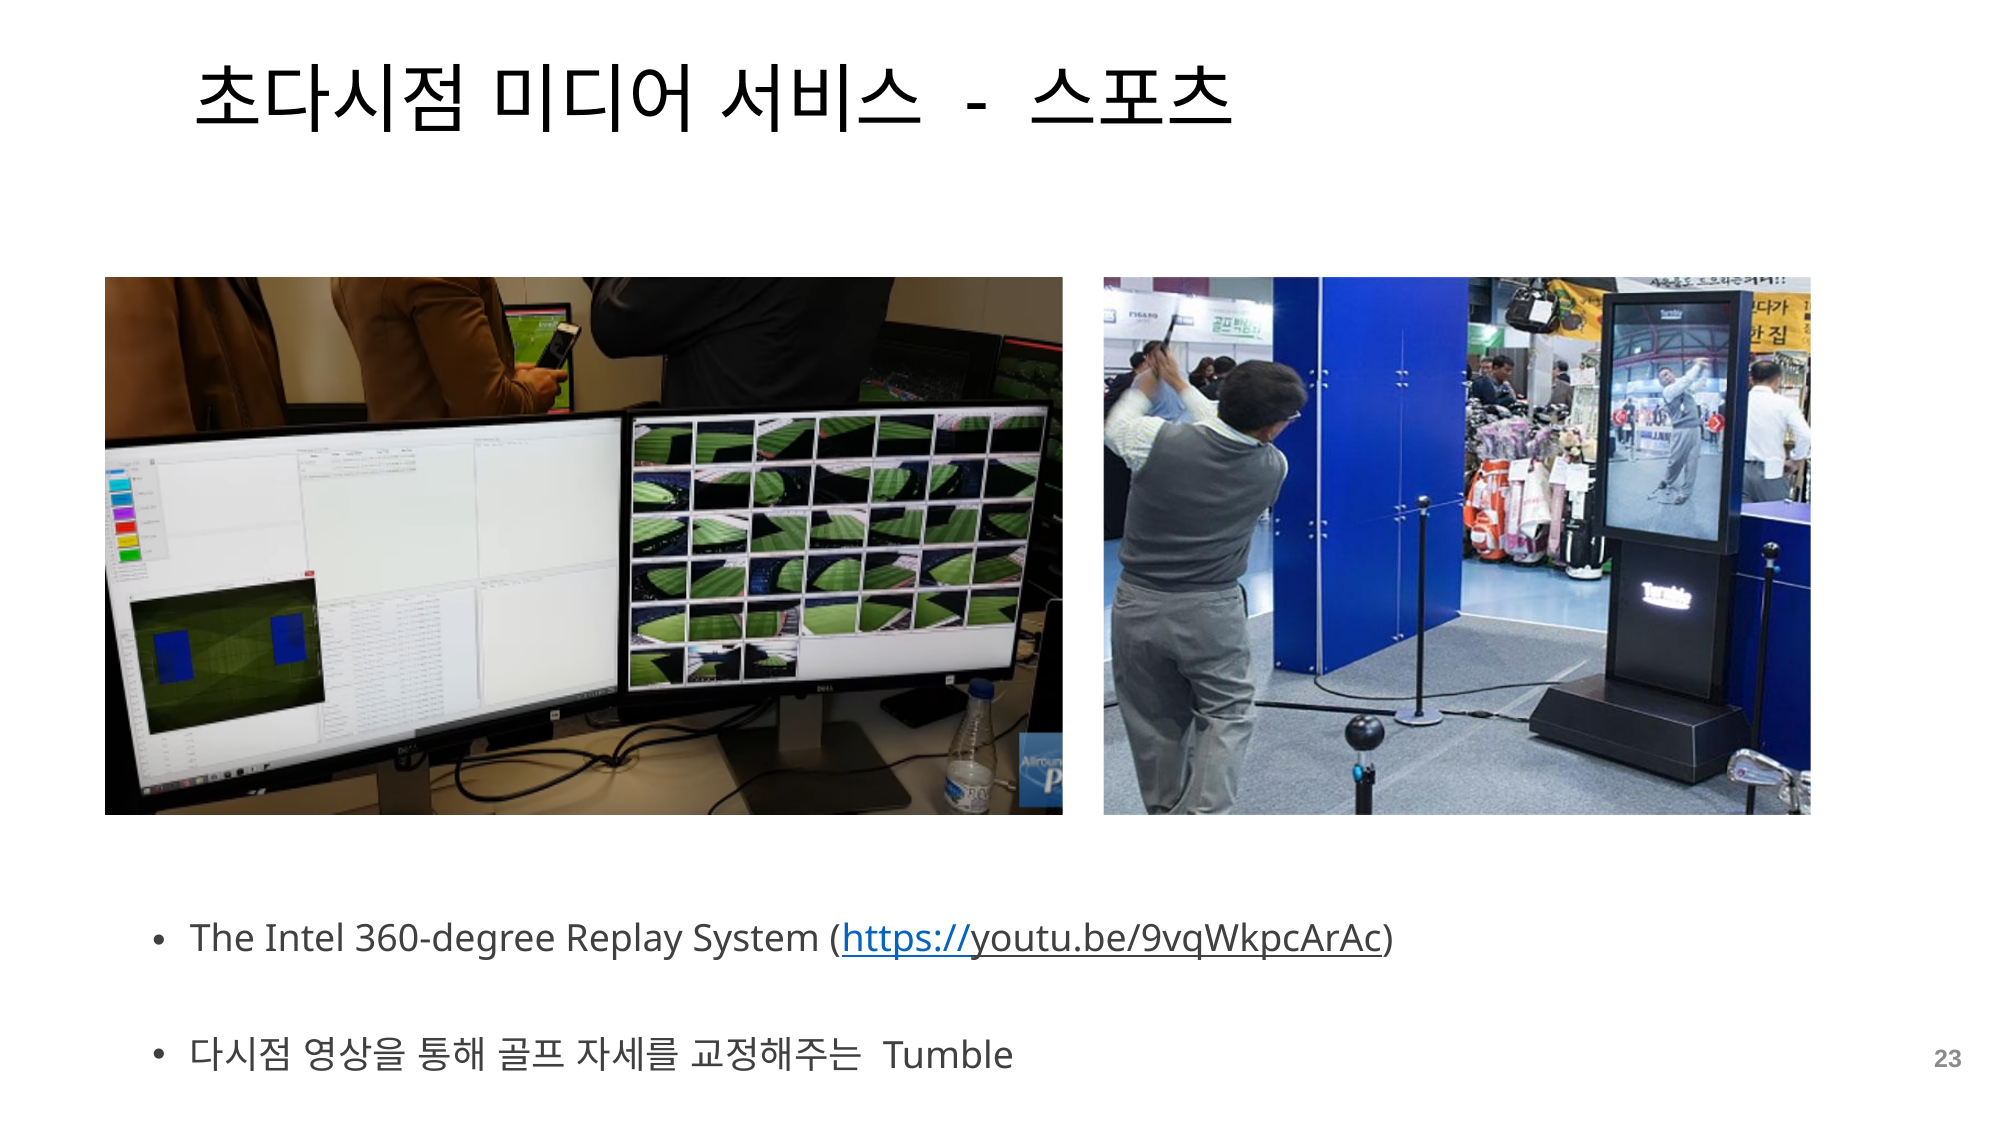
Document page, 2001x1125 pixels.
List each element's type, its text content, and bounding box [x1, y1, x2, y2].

text_box 초다시점 미디어 서비스 - 스포츠 [178, 54, 1528, 225]
text_box 23 [1527, 1028, 1978, 1088]
picture [105, 277, 1063, 815]
picture [1103, 277, 1811, 815]
list The Intel 360-degree Replay System (https://youtu.be/9vqWkpcArAc) 다시점 영상을 통해 골프 자세를 교정해주는 Tumble [137, 855, 1830, 1096]
